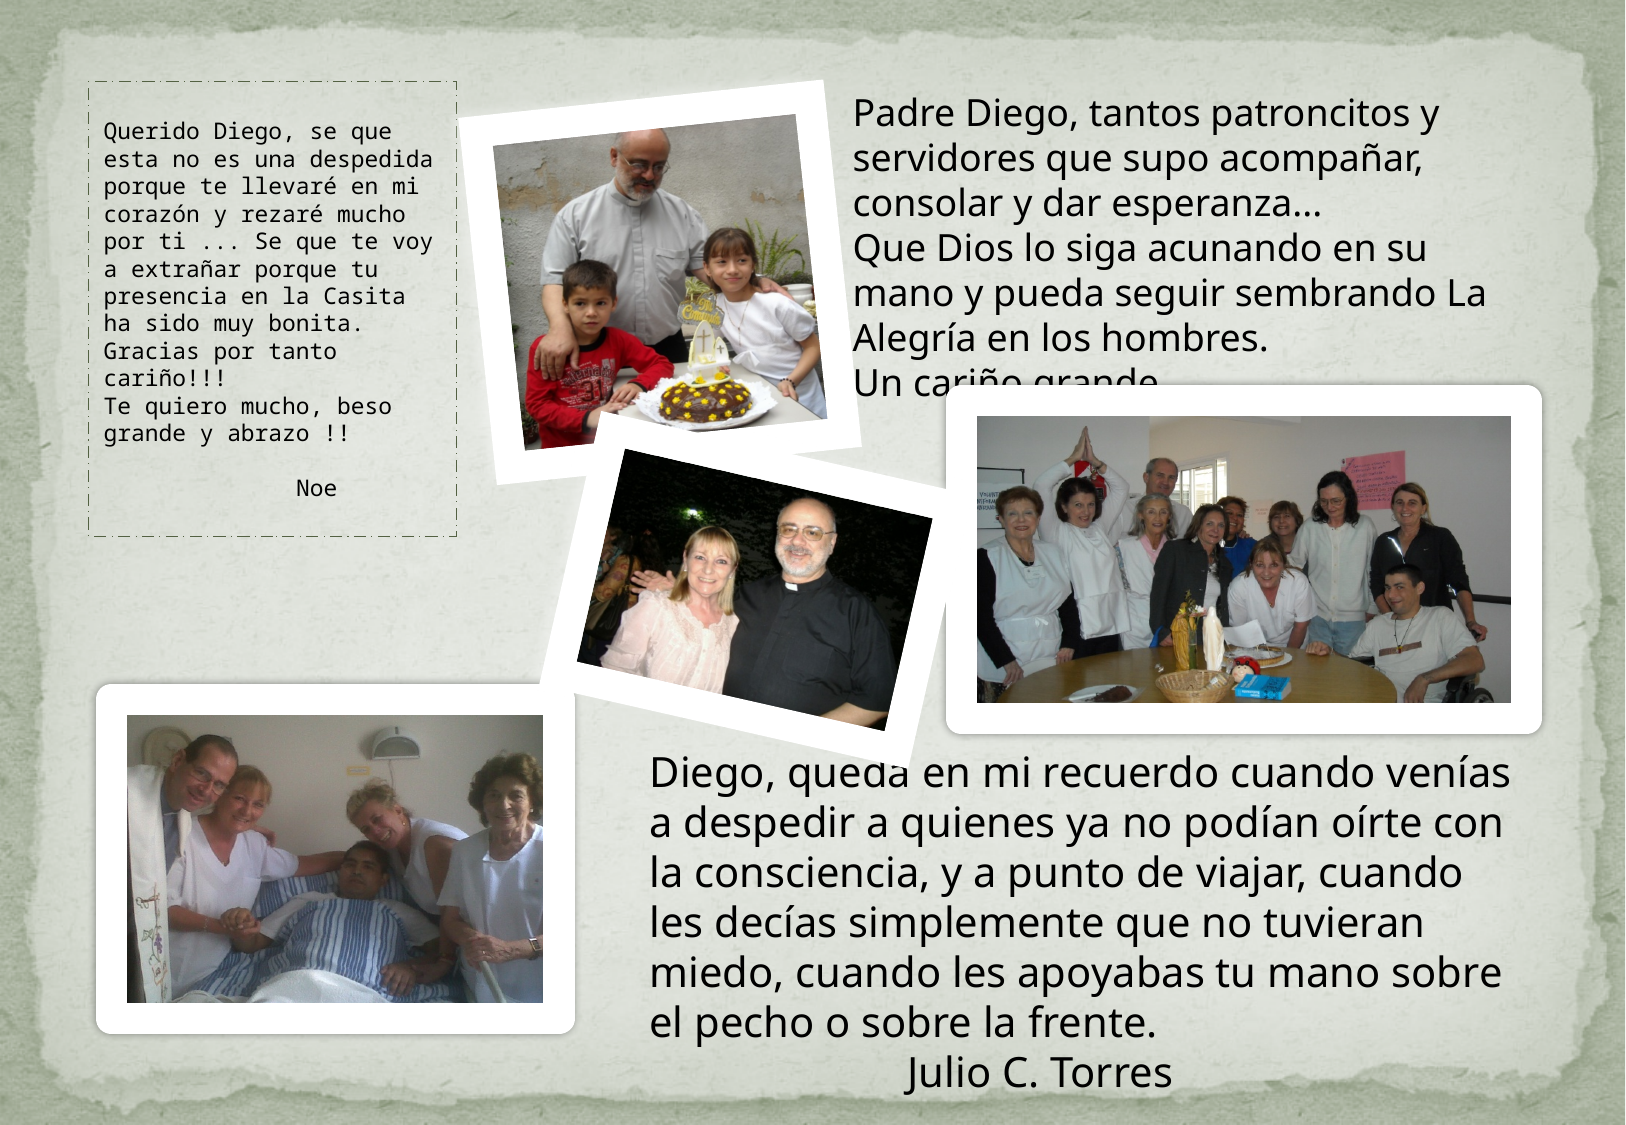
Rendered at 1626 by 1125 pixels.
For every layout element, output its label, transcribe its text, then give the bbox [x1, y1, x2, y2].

text_box Diego, queda en mi recuerdo cuando venías a despedir a quienes ya no podían oírte con la consciencia, y a punto de viajar, cuando les decías simplemente que no tuvieran miedo, cuando les apoyabas tu mano sobre el pecho o sobre la frente. Julio C. Torres [634, 738, 1537, 1104]
text_box Querido Diego, se que esta no es una despedida porque te llevaré en mi corazón y rezaré mucho por ti ... Se que te voy a extrañar porque tu presencia en la Casita ha sido muy bonita. Gracias por tanto cariño!!! Te quiero mucho, beso grande y abrazo !! Noe [88, 81, 457, 537]
picture [493, 115, 827, 450]
picture [577, 449, 932, 730]
text_box Padre Diego, tantos patroncitos y servidores que supo acompañar, consolar y dar esperanza... Que Dios lo siga acunando en su mano y pueda seguir sembrando La Alegría en los hombres. Un cariño grande Vivi Hamburgo [837, 81, 1524, 457]
picture [977, 416, 1511, 703]
picture [127, 715, 543, 1003]
